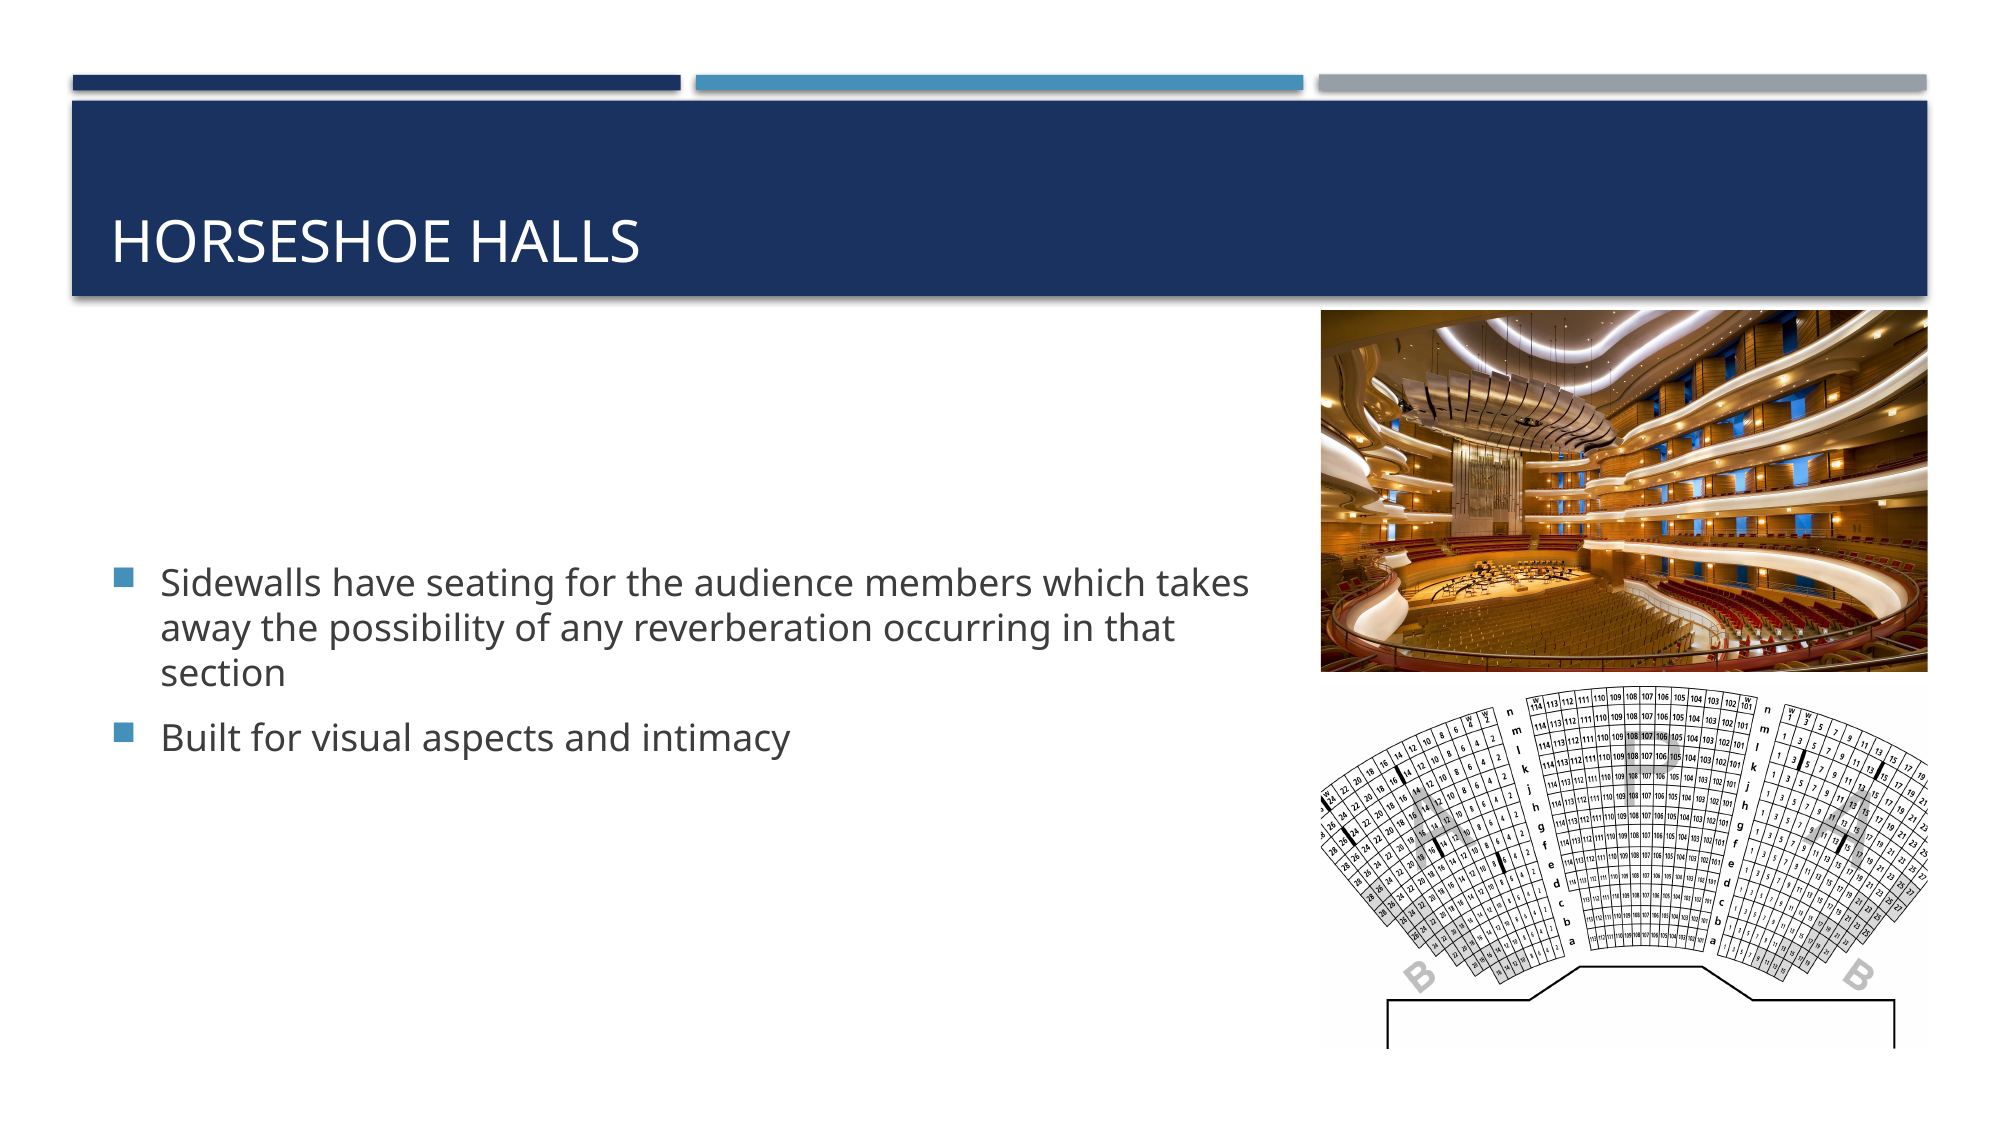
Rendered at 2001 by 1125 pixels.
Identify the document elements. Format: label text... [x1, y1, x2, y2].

picture [1320, 686, 1929, 1049]
list Sidewalls have seating for the audience members which takes away the possibility of any reverberation occurring in that section Built for visual aspects and intimacy [95, 357, 1281, 962]
picture [1320, 309, 1929, 673]
title Horseshoe Halls [95, 115, 1905, 282]
